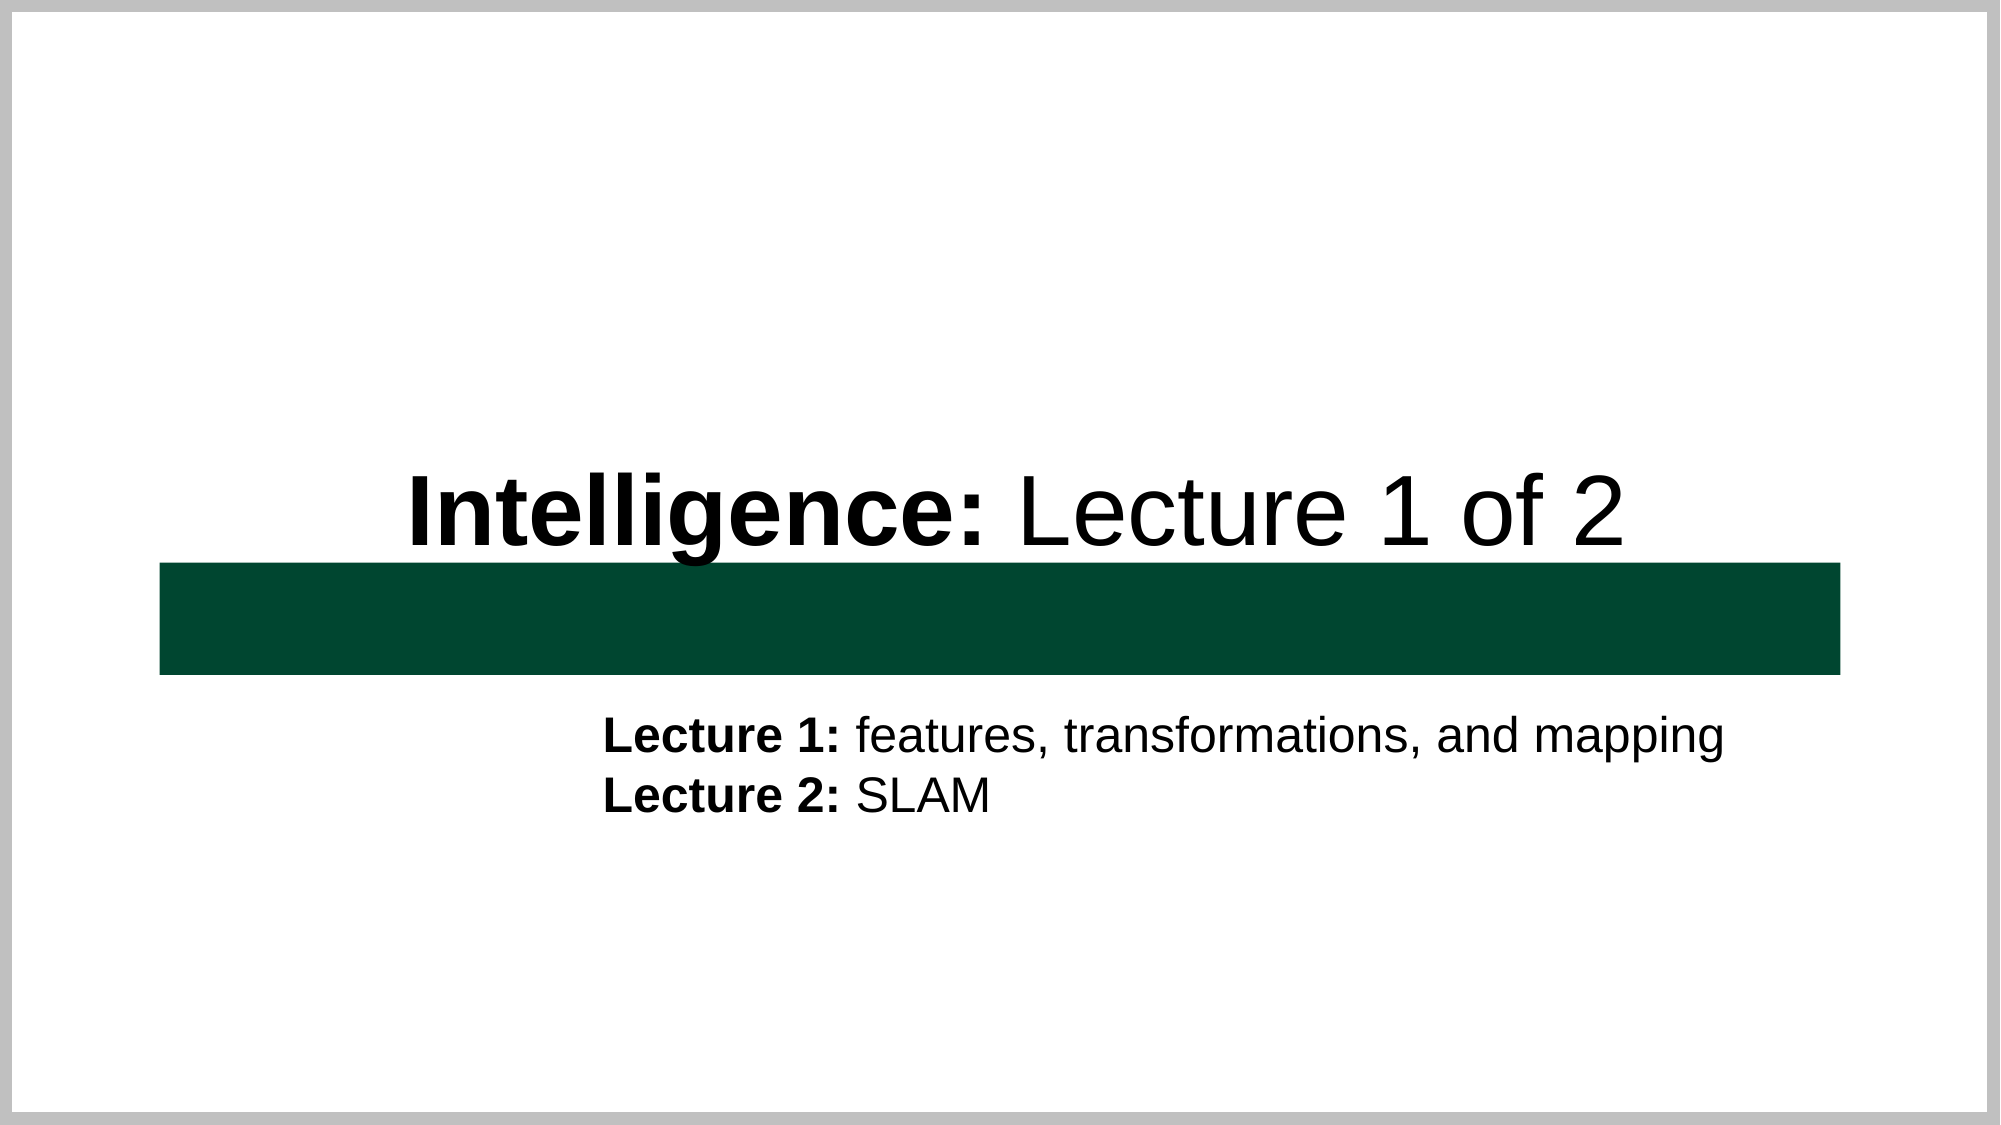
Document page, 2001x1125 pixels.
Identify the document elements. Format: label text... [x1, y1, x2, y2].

text_box [159, 562, 1841, 675]
text_box Intelligence: Lecture 1 of 2 [391, 437, 1643, 573]
text_box Lecture 1: features, transformations, and mapping Lecture 2: SLAM [587, 695, 1741, 831]
text_box [0, 0, 2000, 1125]
